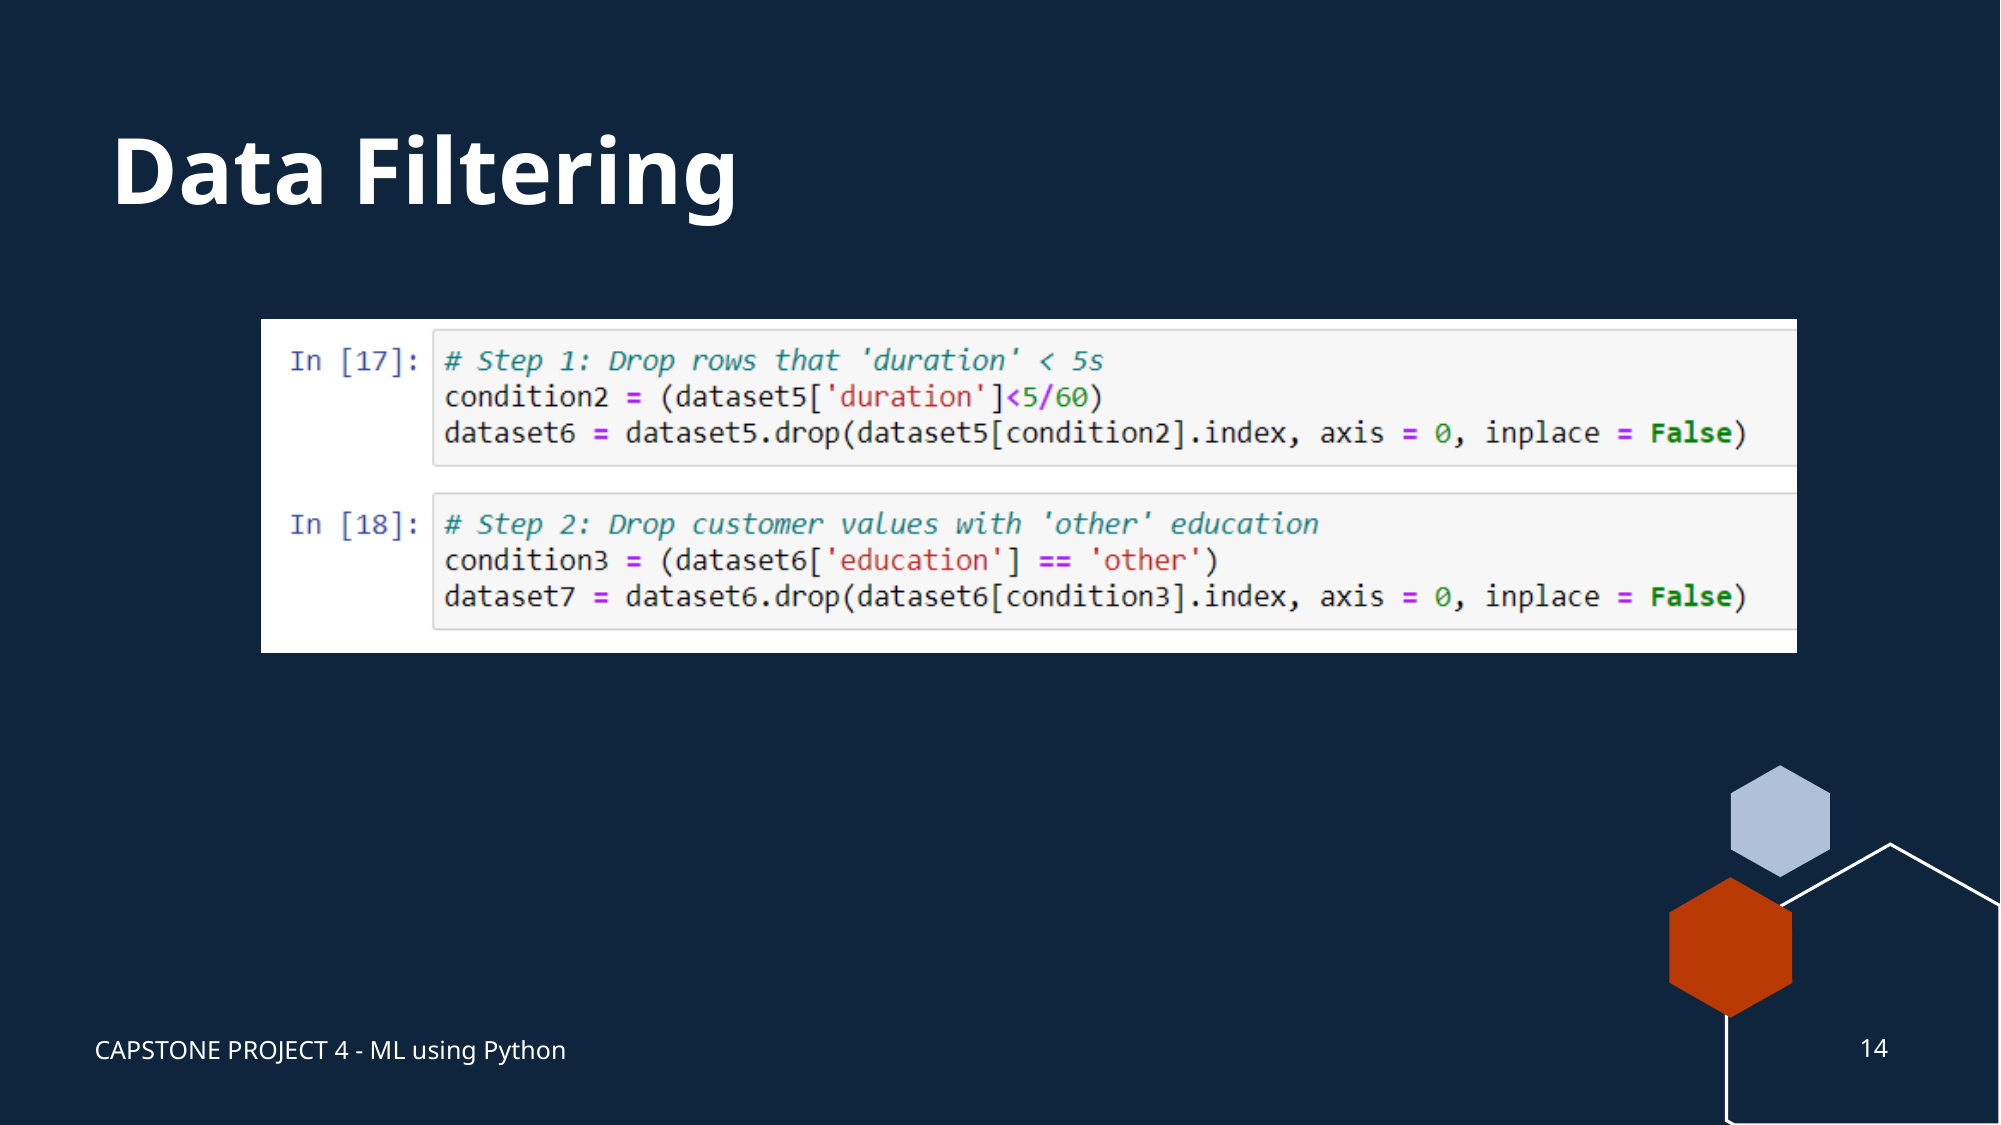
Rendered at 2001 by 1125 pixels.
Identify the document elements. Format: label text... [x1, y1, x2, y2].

text_box 14 [1836, 1019, 1912, 1080]
picture [261, 319, 1797, 653]
title Data Filtering [95, 118, 1882, 352]
footer CAPSTONE PROJECT 4 - ML using Python [79, 1020, 755, 1080]
